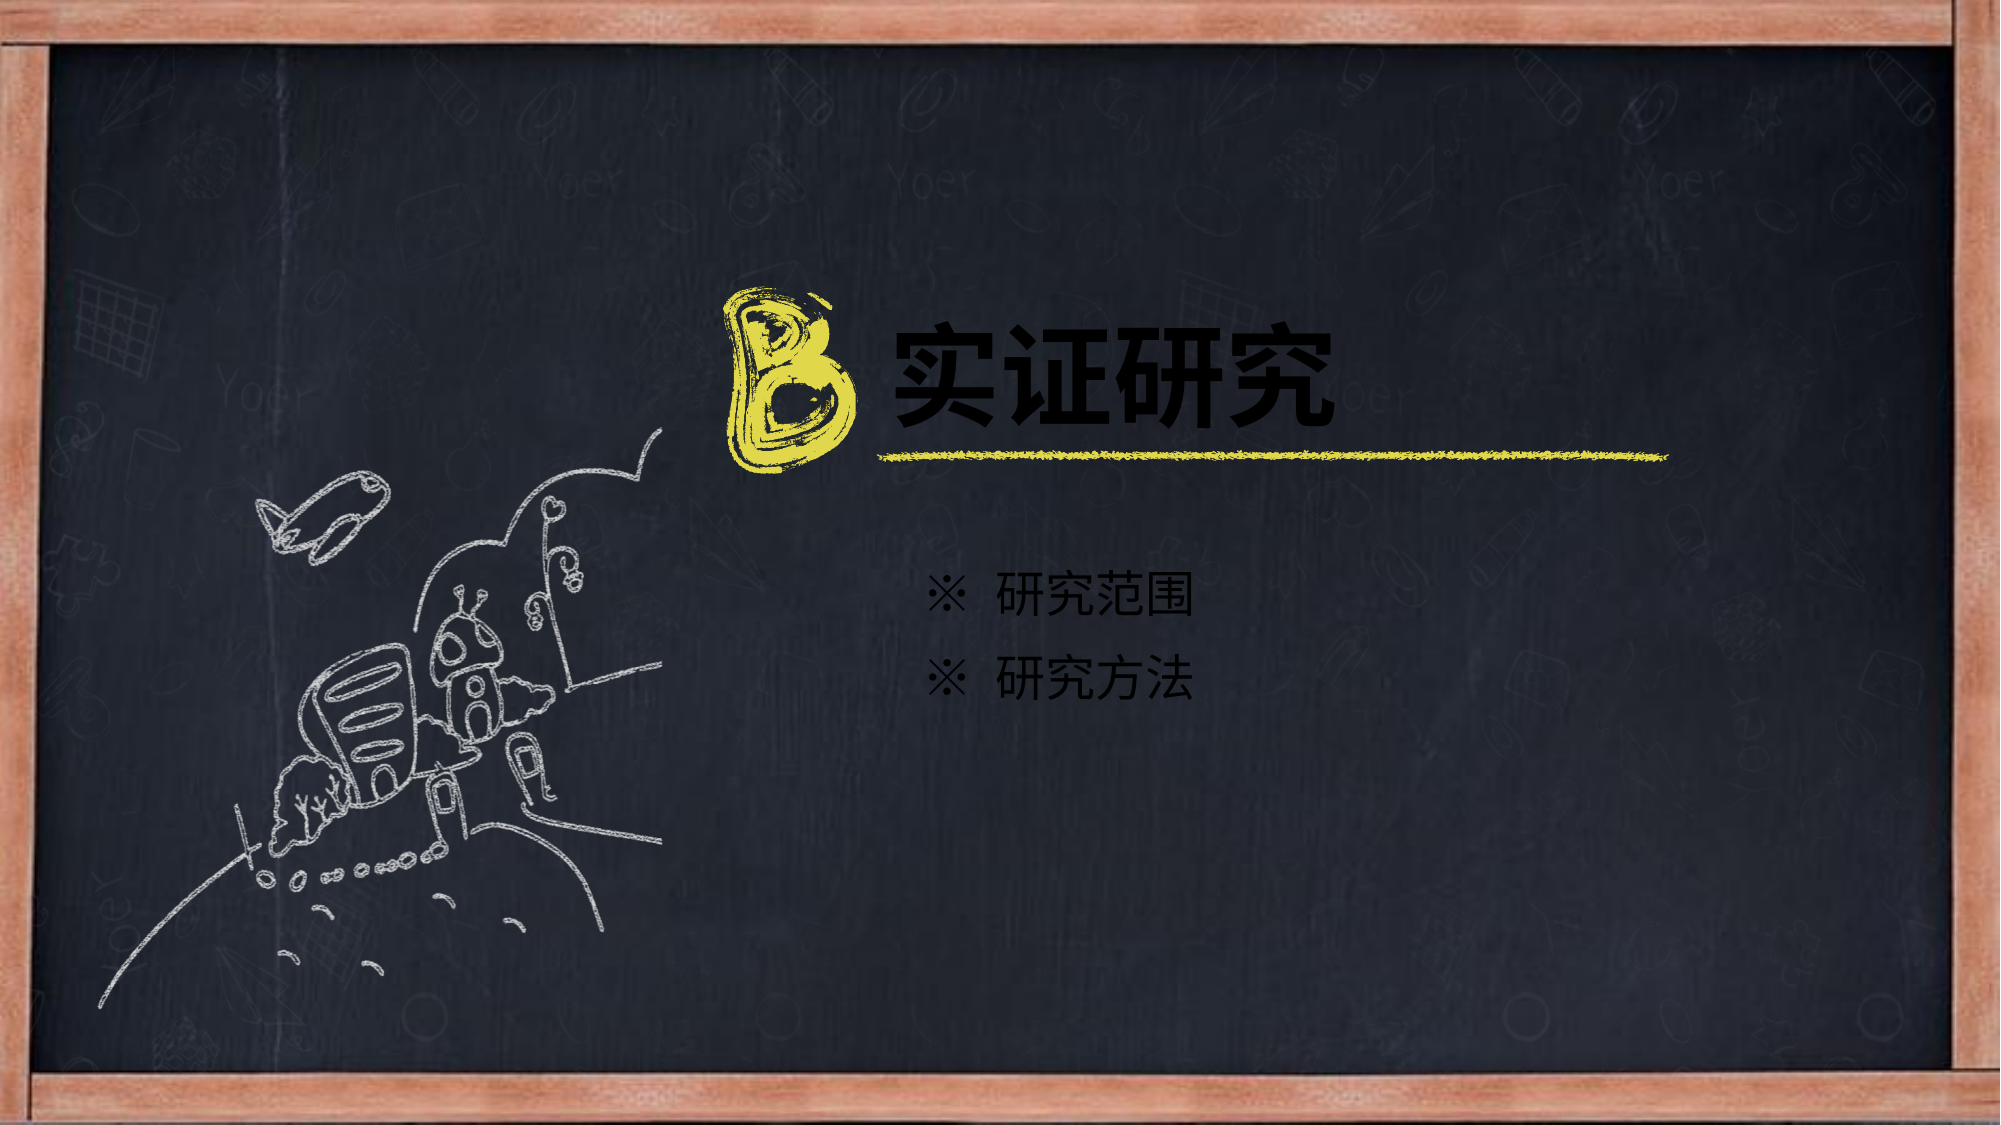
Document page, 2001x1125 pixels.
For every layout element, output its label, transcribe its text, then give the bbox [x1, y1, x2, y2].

text_box 实证研究 [920, 298, 1724, 449]
text_box ※ 研究范围 ※ 研究方法 [920, 531, 1211, 714]
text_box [920, 449, 1669, 462]
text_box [722, 286, 858, 474]
picture [0, 0, 2000, 1125]
